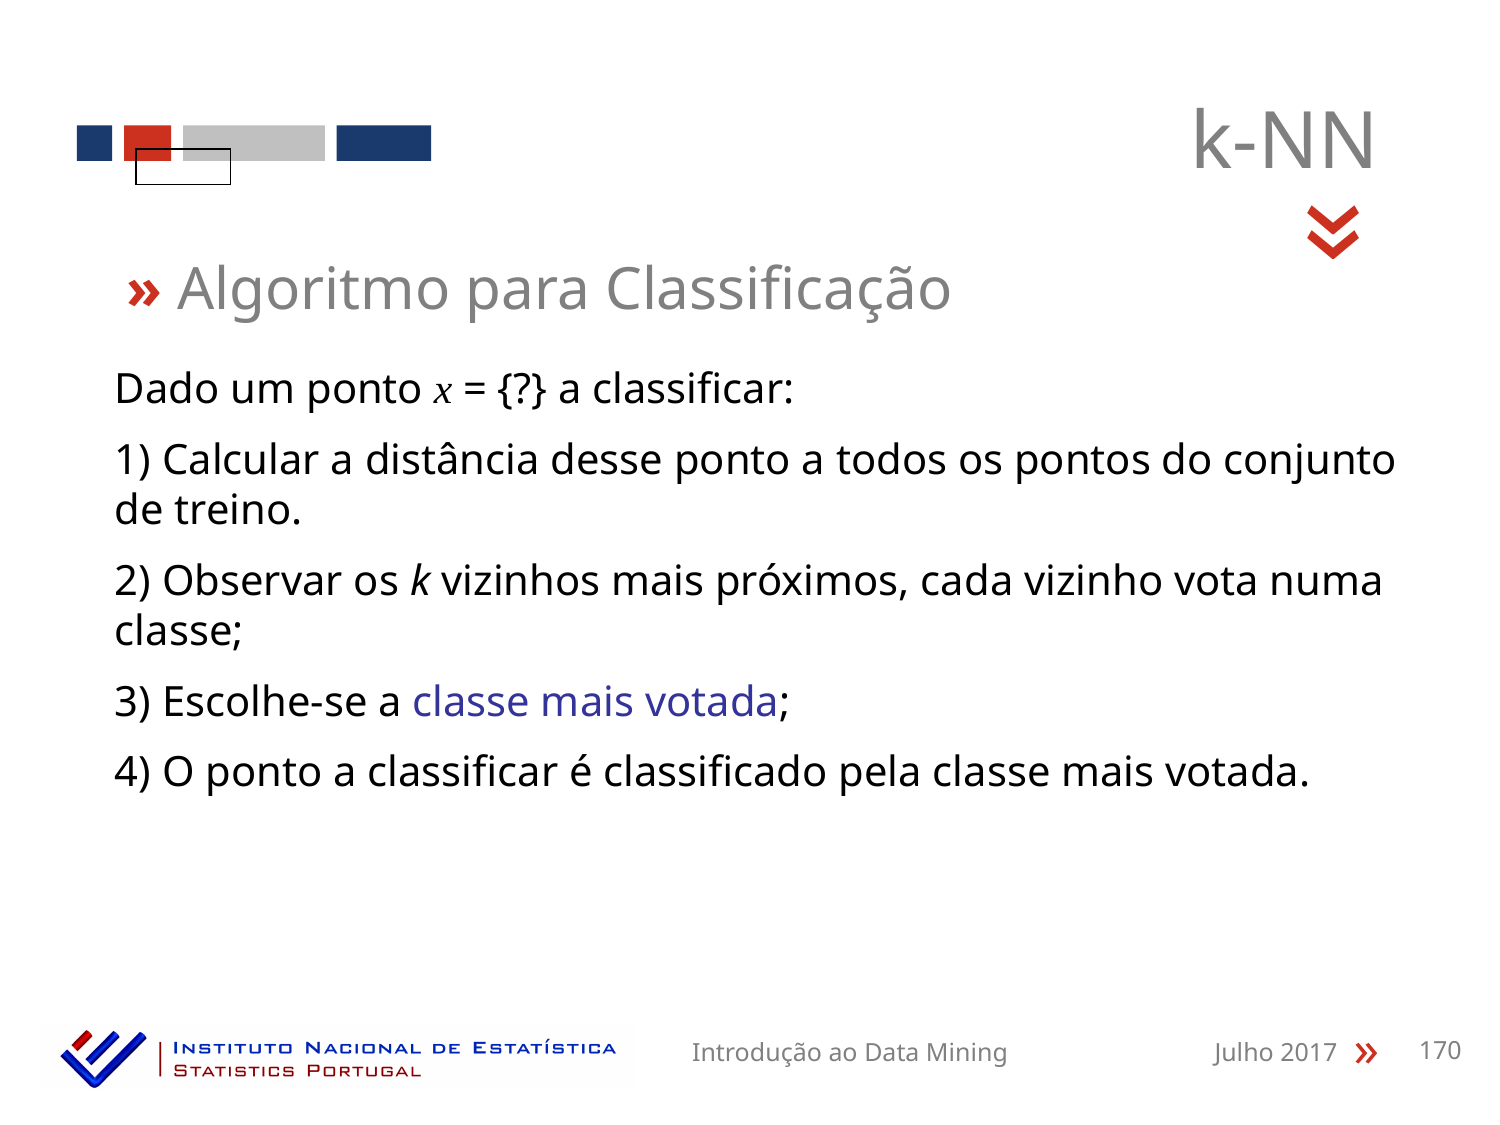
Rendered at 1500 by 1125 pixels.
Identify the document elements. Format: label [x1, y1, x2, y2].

text_box [1316, 1023, 1394, 1099]
picture [41, 1023, 620, 1093]
slide_number [1358, 1009, 1477, 1093]
text_box [100, 354, 1424, 803]
slide_number [1081, 1009, 1353, 1093]
text_box [111, 66, 1400, 329]
footer [620, 1009, 1081, 1093]
